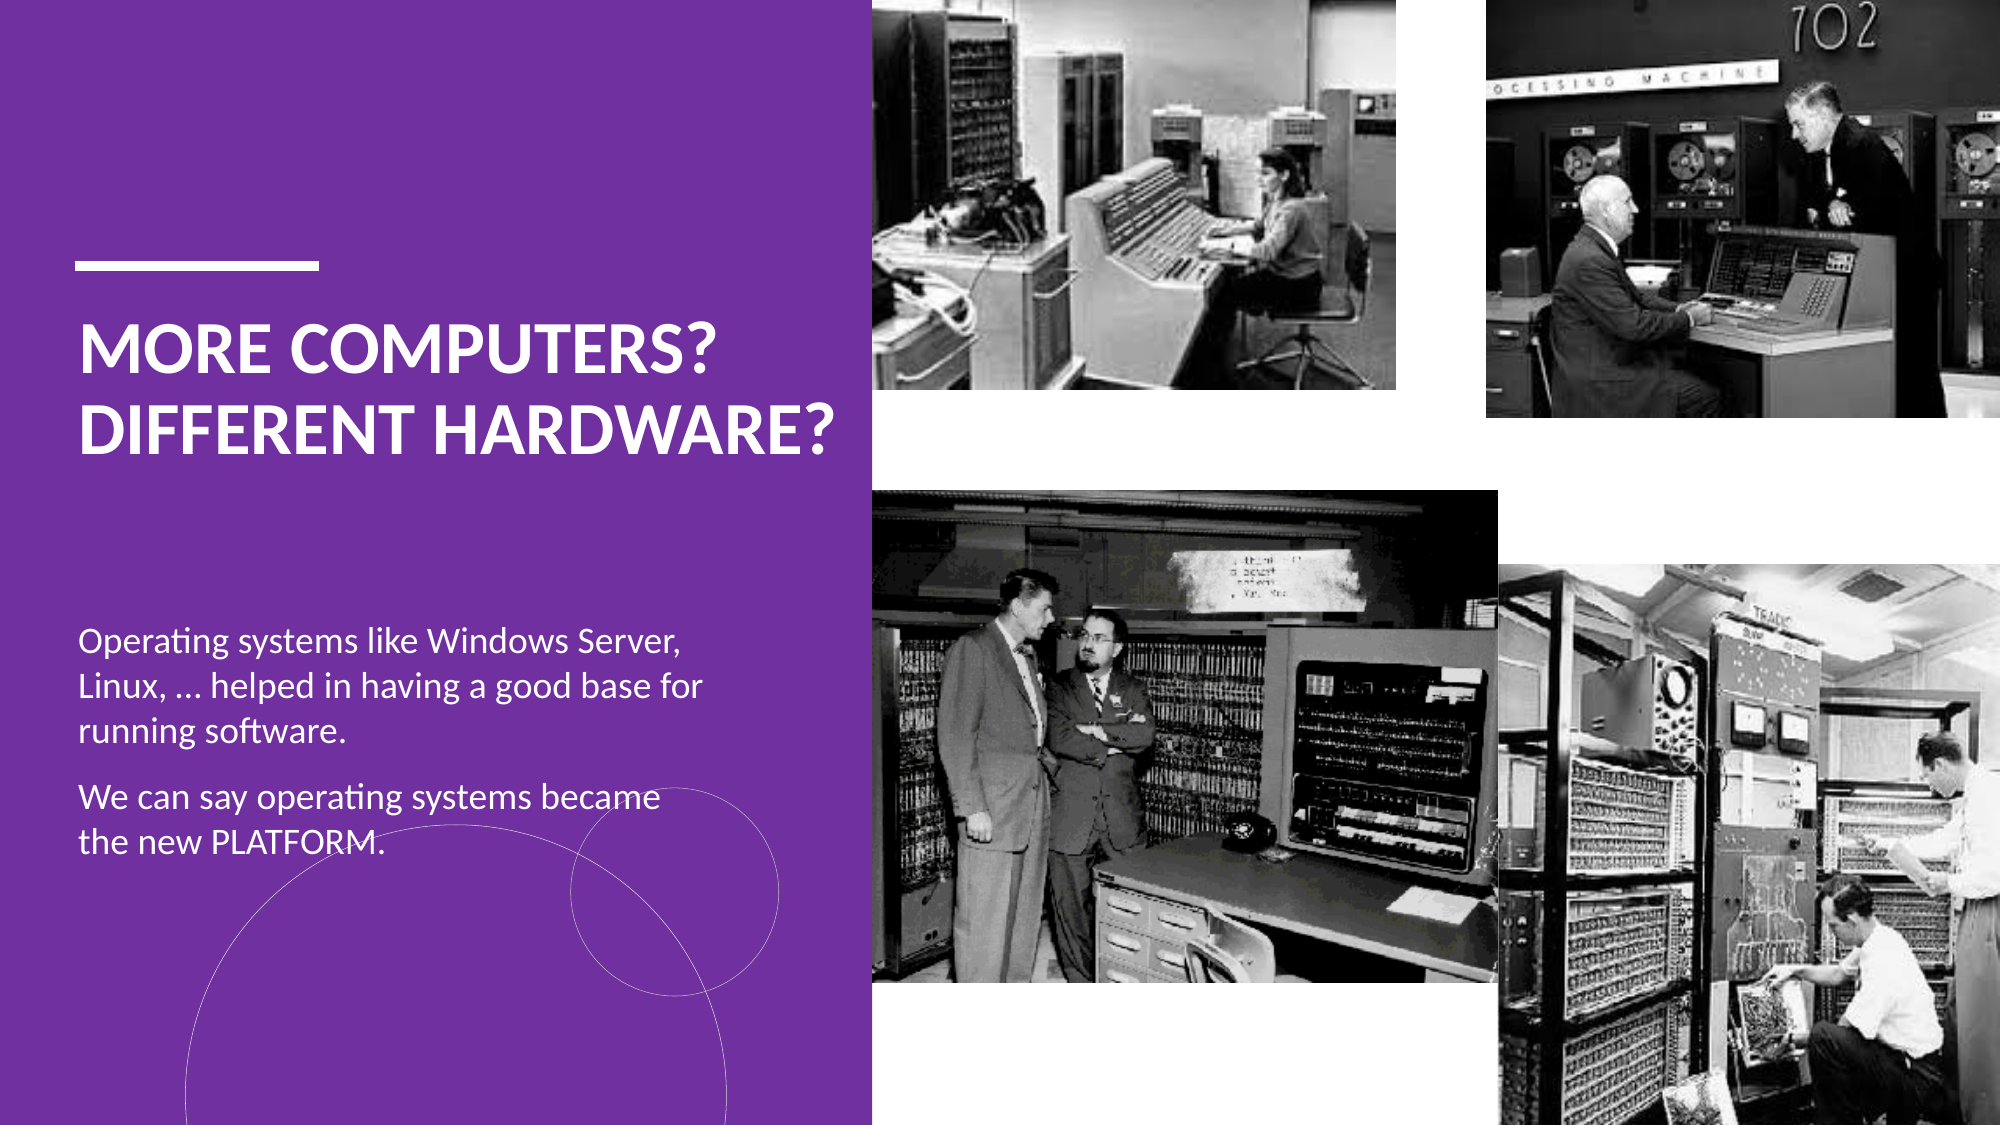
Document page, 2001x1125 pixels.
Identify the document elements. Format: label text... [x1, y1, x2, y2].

picture [872, 0, 1396, 390]
title More computers? Different hardware? [63, 178, 860, 485]
slide_number 5 [1490, 1060, 1497, 1102]
list Operating systems like Windows Server, Linux, … helped in having a good base for running software. We can say operating systems became the new PLATFORM. [63, 608, 736, 936]
picture [1486, 0, 2000, 418]
picture [872, 490, 2000, 1125]
